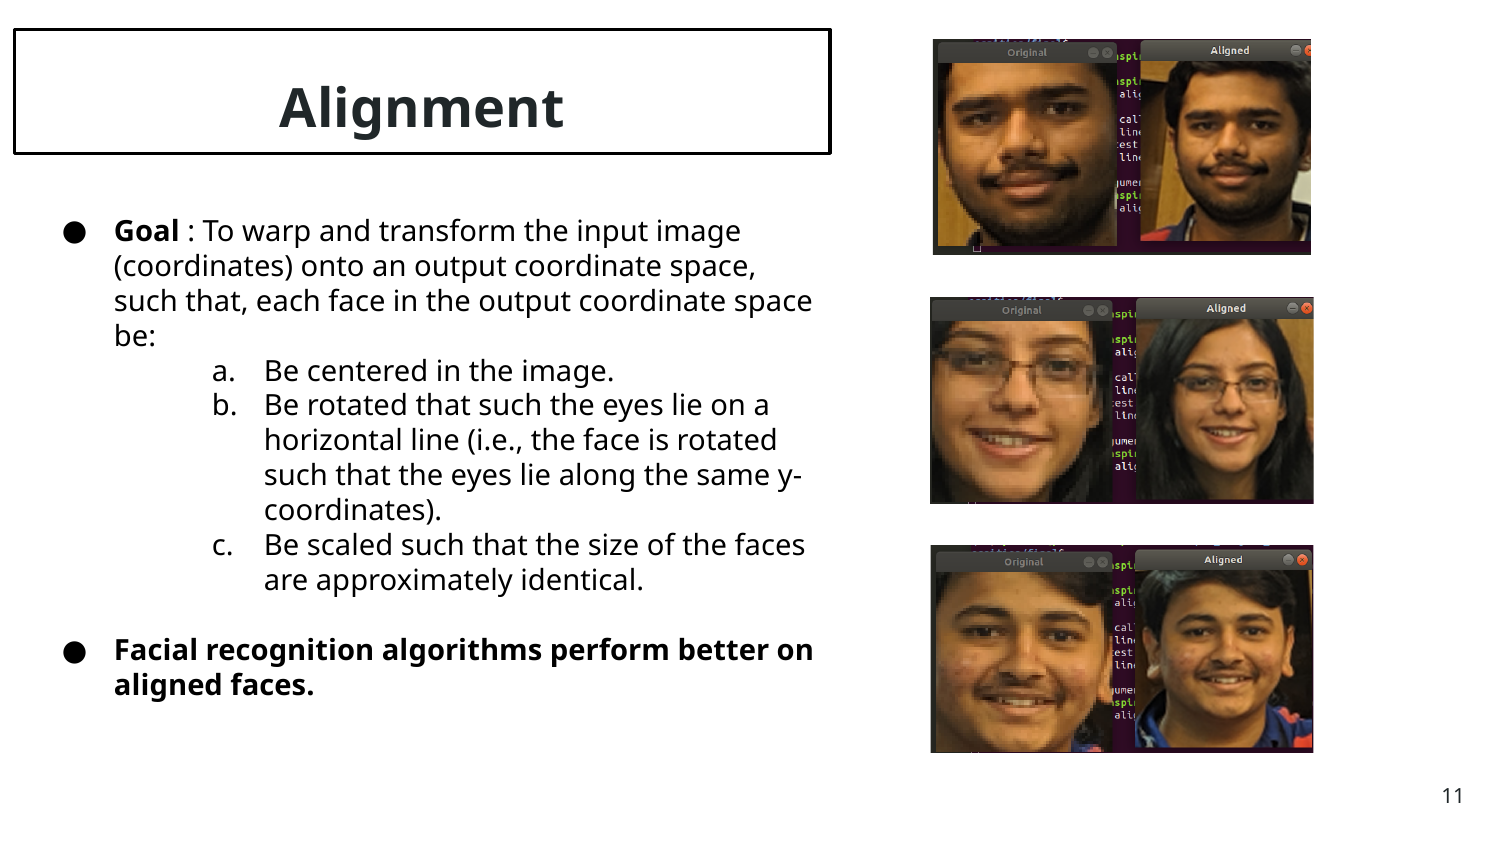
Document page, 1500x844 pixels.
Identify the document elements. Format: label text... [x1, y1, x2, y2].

picture [932, 39, 1312, 255]
picture [929, 296, 1314, 504]
slide_number ‹#› [1389, 764, 1480, 830]
text_box Goal : To warp and transform the input image (coordinates) onto an output coordinate space, such that, each face in the output coordinate space be: Be centered in the image. Be rotated that such the eyes lie on a horizontal line (i.e., the face is rotated such that the eyes lie along the same y-coordinates). Be scaled such that the size of the faces are approximately identical. Facial recognition algorithms perform better on aligned faces. [24, 161, 830, 814]
picture [930, 545, 1314, 753]
title Alignment [14, 29, 831, 154]
